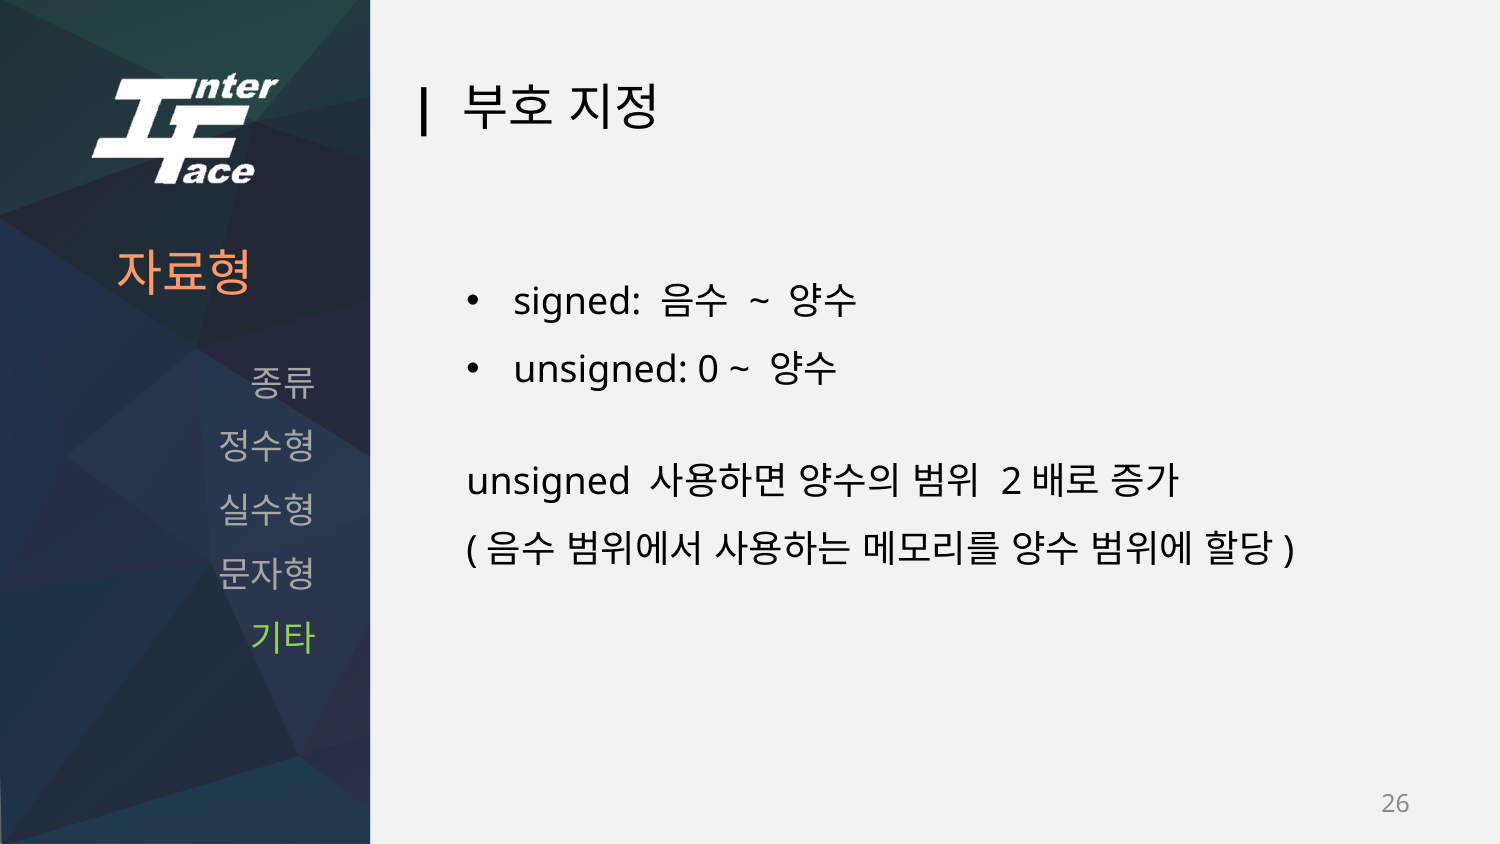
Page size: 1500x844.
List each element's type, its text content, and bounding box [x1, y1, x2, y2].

picture [0, 0, 371, 844]
text_box signed: 음수 ~ 양수 unsigned: 0 ~ 양수 unsigned 사용하면 양수의 범위 2배로 증가 (음수 범위에서 사용하는 메모리를 양수 범위에 할당) [451, 247, 1425, 578]
text_box | 부호 지정 [395, 68, 939, 143]
slide_number 26 [1074, 782, 1425, 827]
